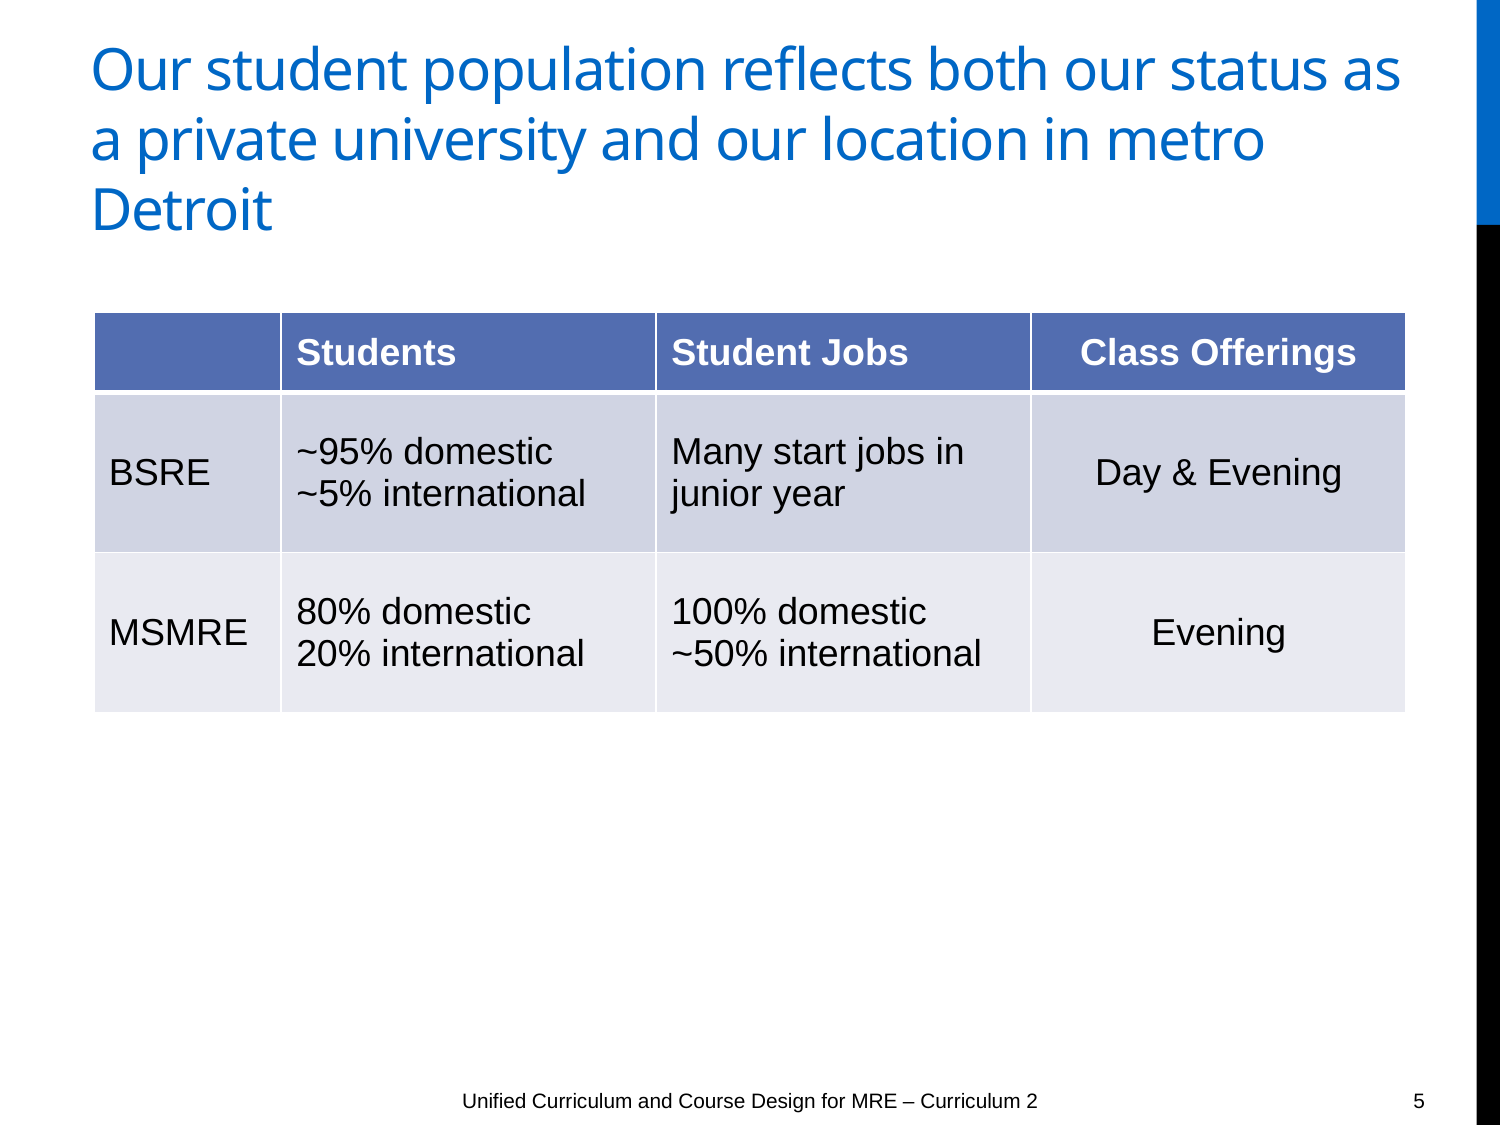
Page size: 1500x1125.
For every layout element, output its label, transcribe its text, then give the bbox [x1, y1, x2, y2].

table_cell BSRE [95, 395, 280, 552]
table_cell Evening [1032, 553, 1405, 712]
table_header Student Jobs [657, 313, 1030, 390]
title Our student population reflects both our status as a private university and our location in metro Detroit [75, 25, 1425, 115]
table_header [95, 313, 280, 390]
table_cell Many start jobs in junior year [657, 395, 1030, 552]
table_header Class Offerings [1032, 313, 1405, 390]
table_cell 100% domestic ~50% international [657, 553, 1030, 712]
table_cell MSMRE [95, 553, 280, 712]
table_cell 80% domestic 20% international [282, 553, 655, 712]
table_cell Day & Evening [1032, 395, 1405, 552]
table_header Students [282, 313, 655, 390]
table_cell ~95% domestic ~5% international [282, 395, 655, 552]
